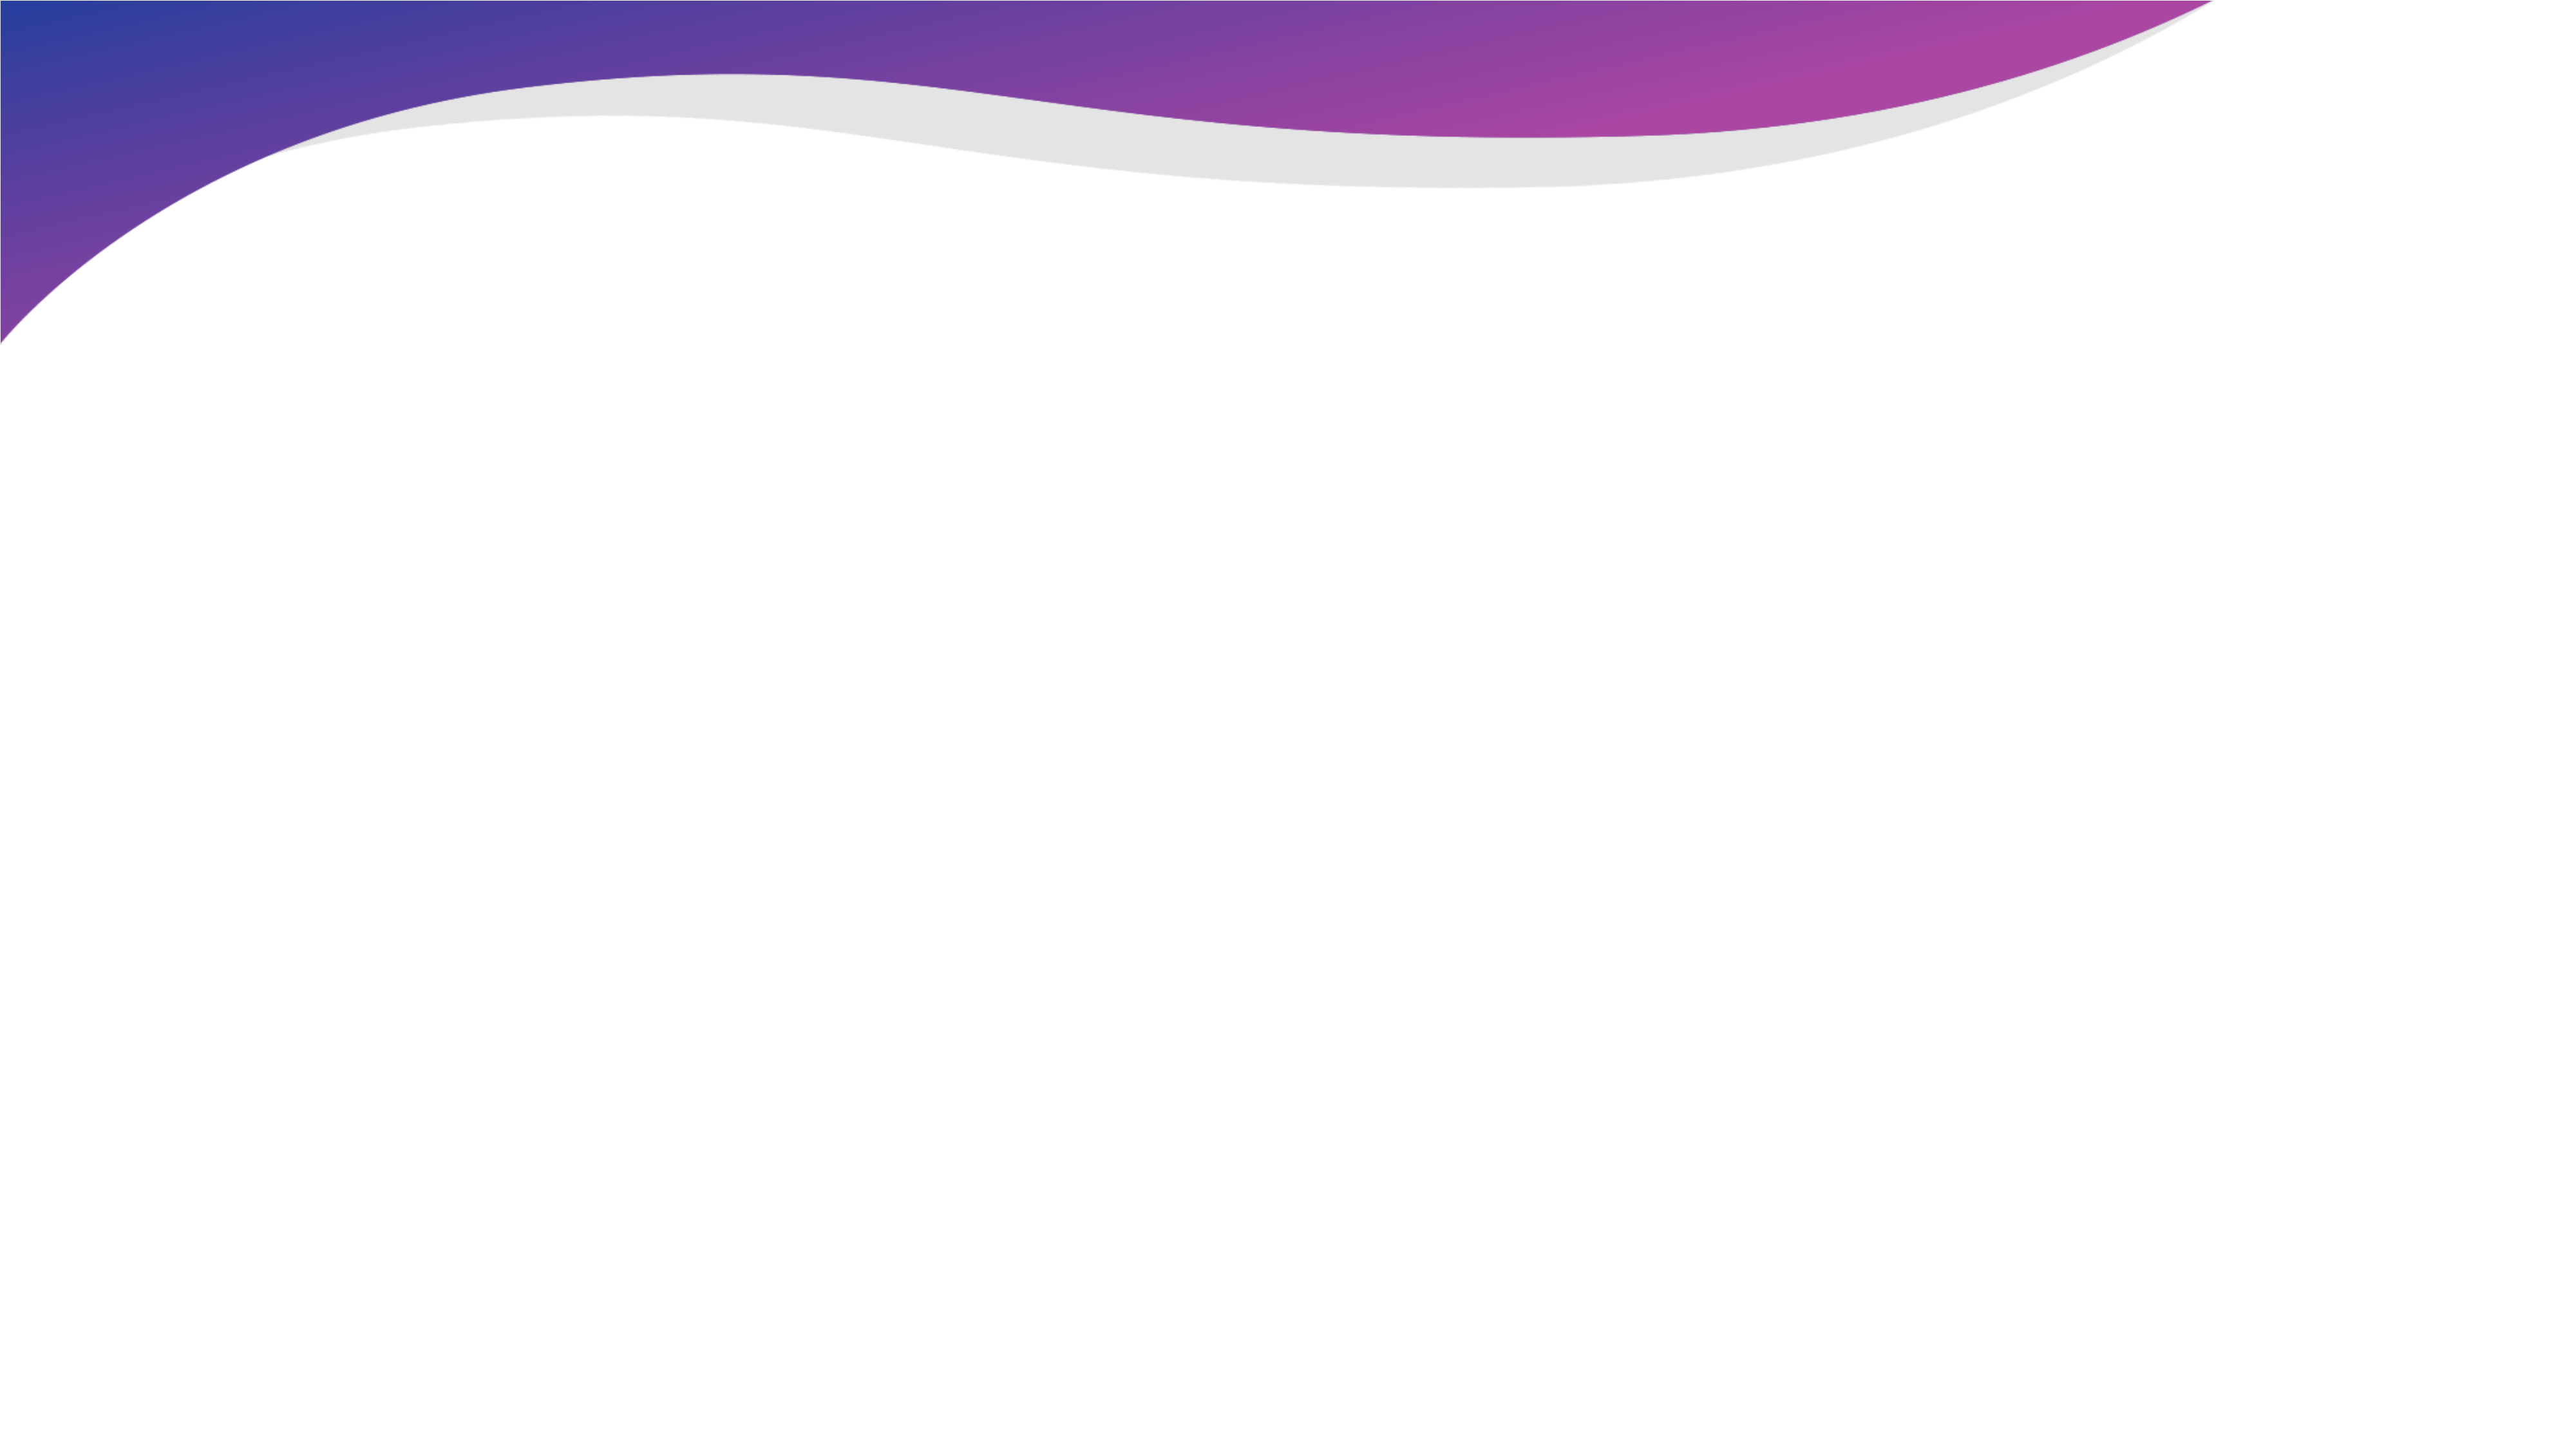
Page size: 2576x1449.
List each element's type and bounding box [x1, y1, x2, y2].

picture [0, 0, 2461, 345]
